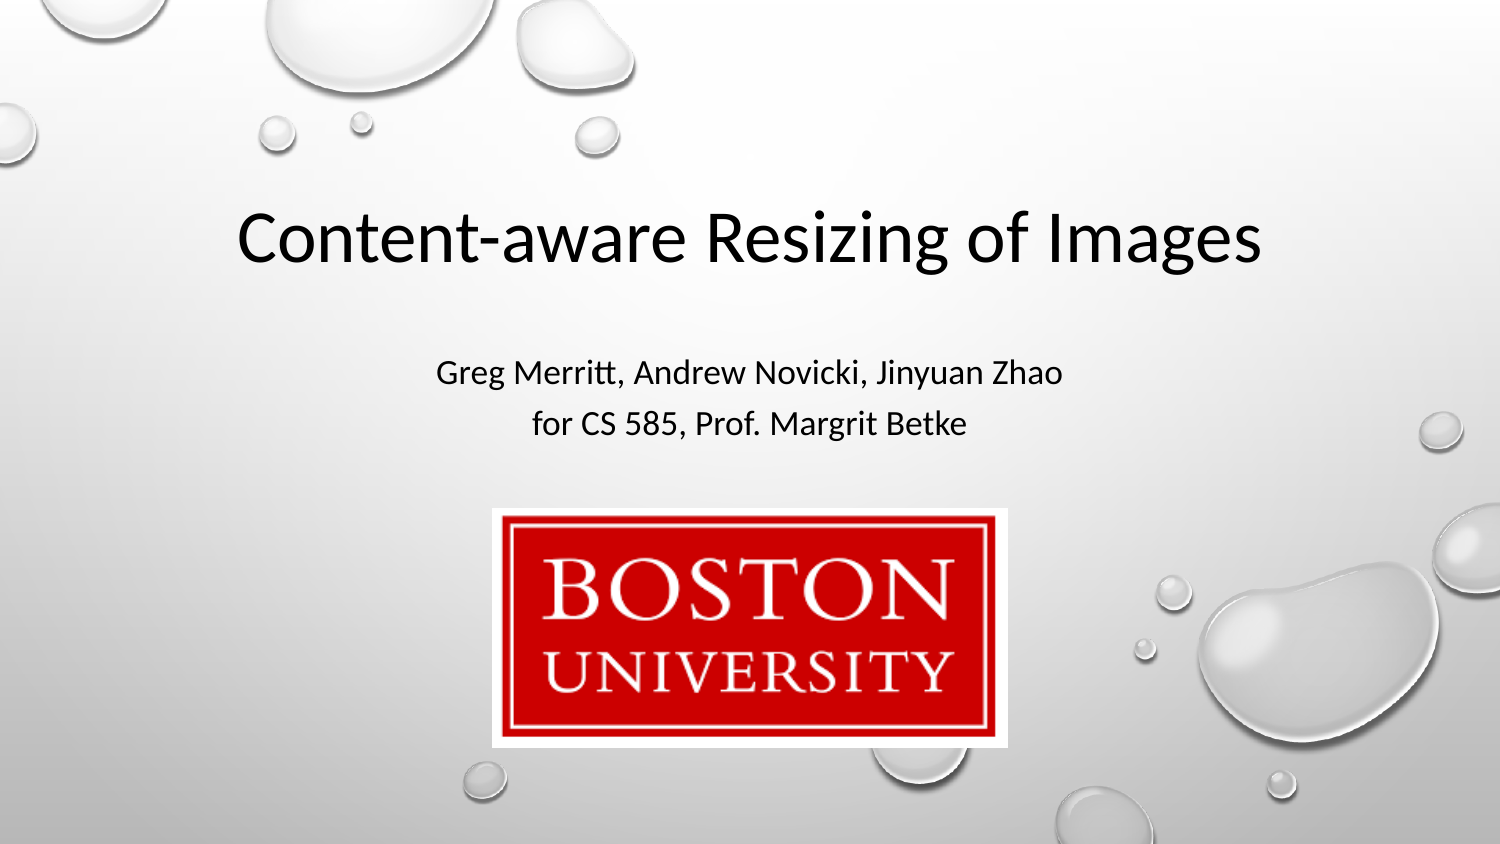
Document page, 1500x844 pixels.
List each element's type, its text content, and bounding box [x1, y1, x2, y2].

picture [0, 0, 1500, 844]
subtitle Greg Merritt, Andrew Novicki, Jinyuan Zhao for CS 585, Prof. Margrit Betke [215, 329, 1285, 499]
title Content-aware Resizing of Images [157, 185, 1343, 290]
